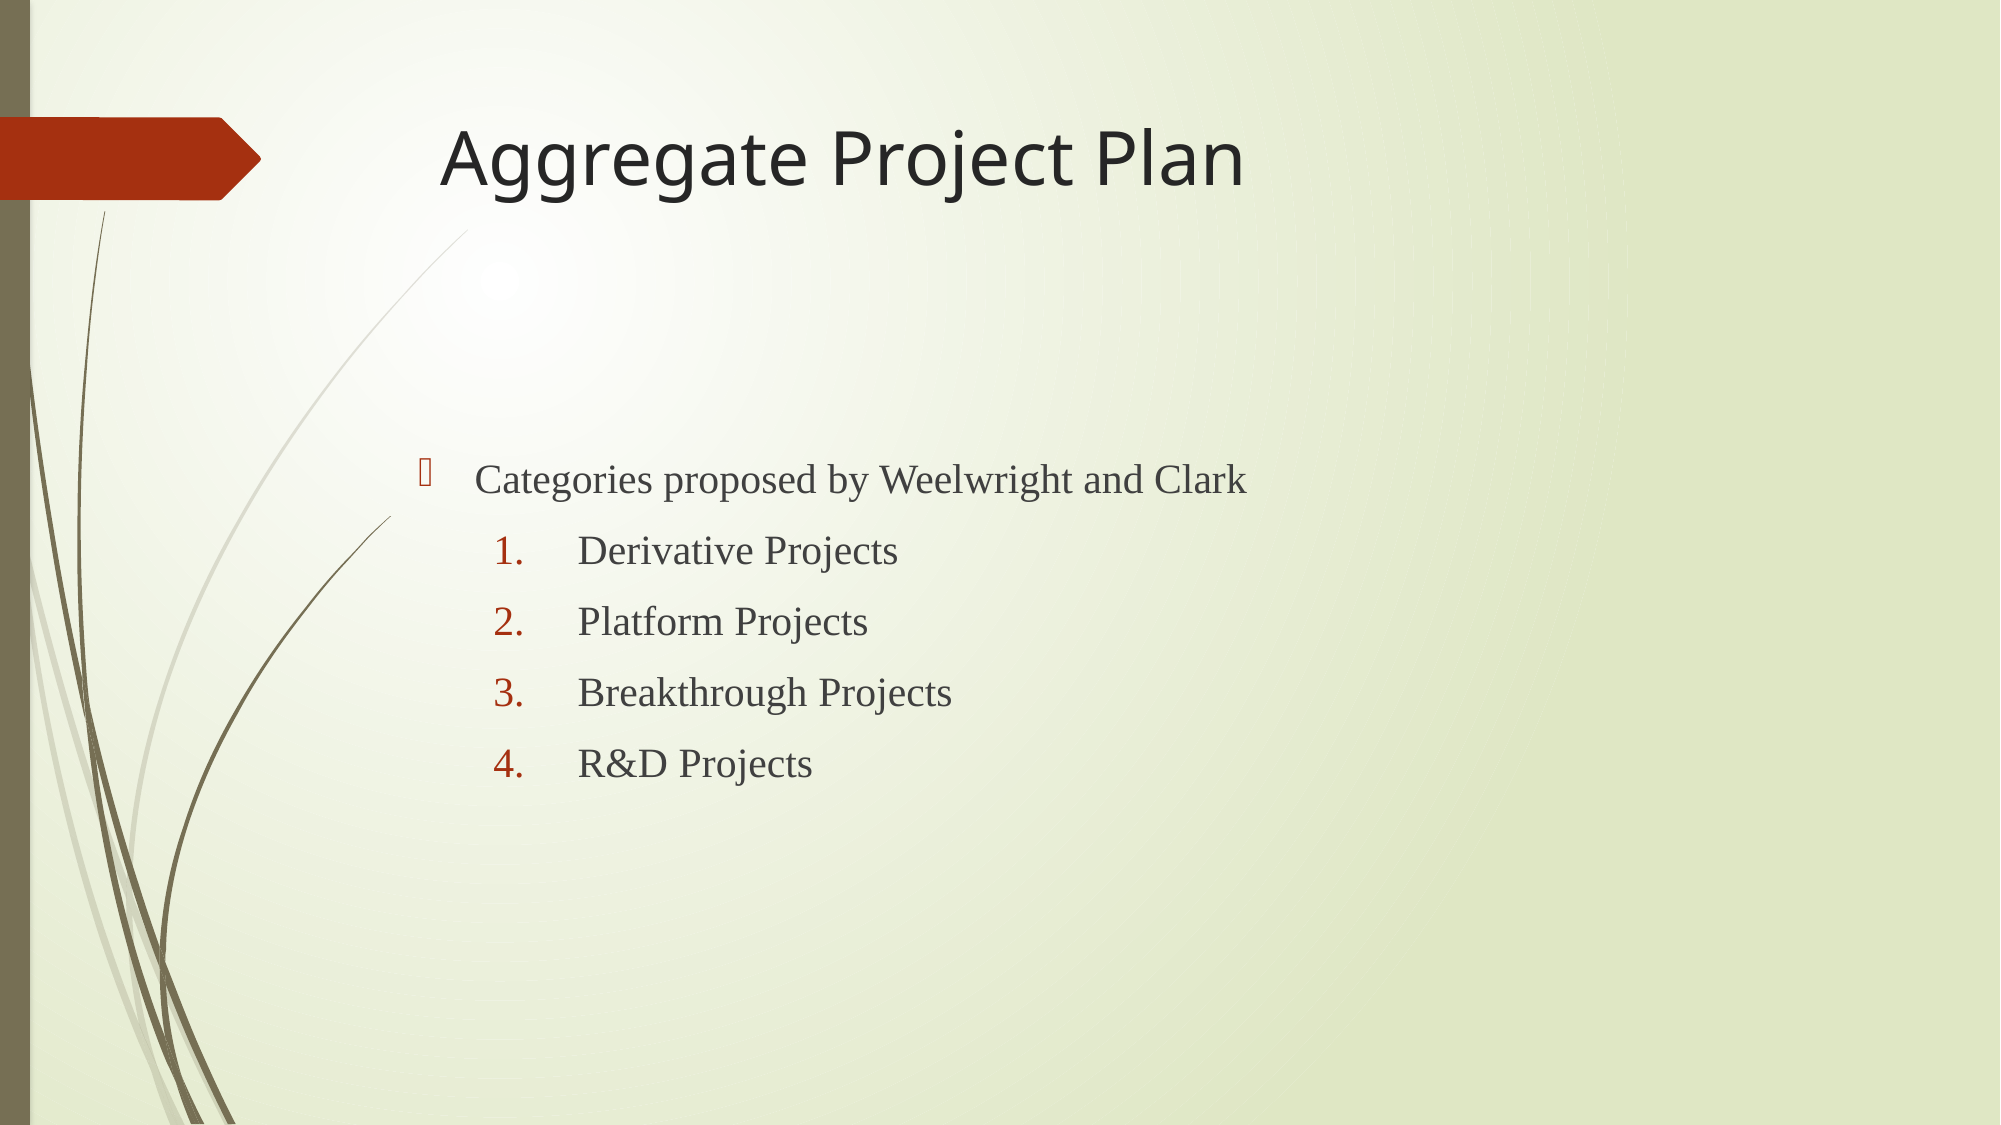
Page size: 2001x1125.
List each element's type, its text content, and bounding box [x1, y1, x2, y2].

title Aggregate Project Plan [425, 102, 1888, 313]
list Categories proposed by Weelwright and Clark Derivative Projects Platform Projects Breakthrough Projects R&D Projects [403, 444, 1599, 1080]
